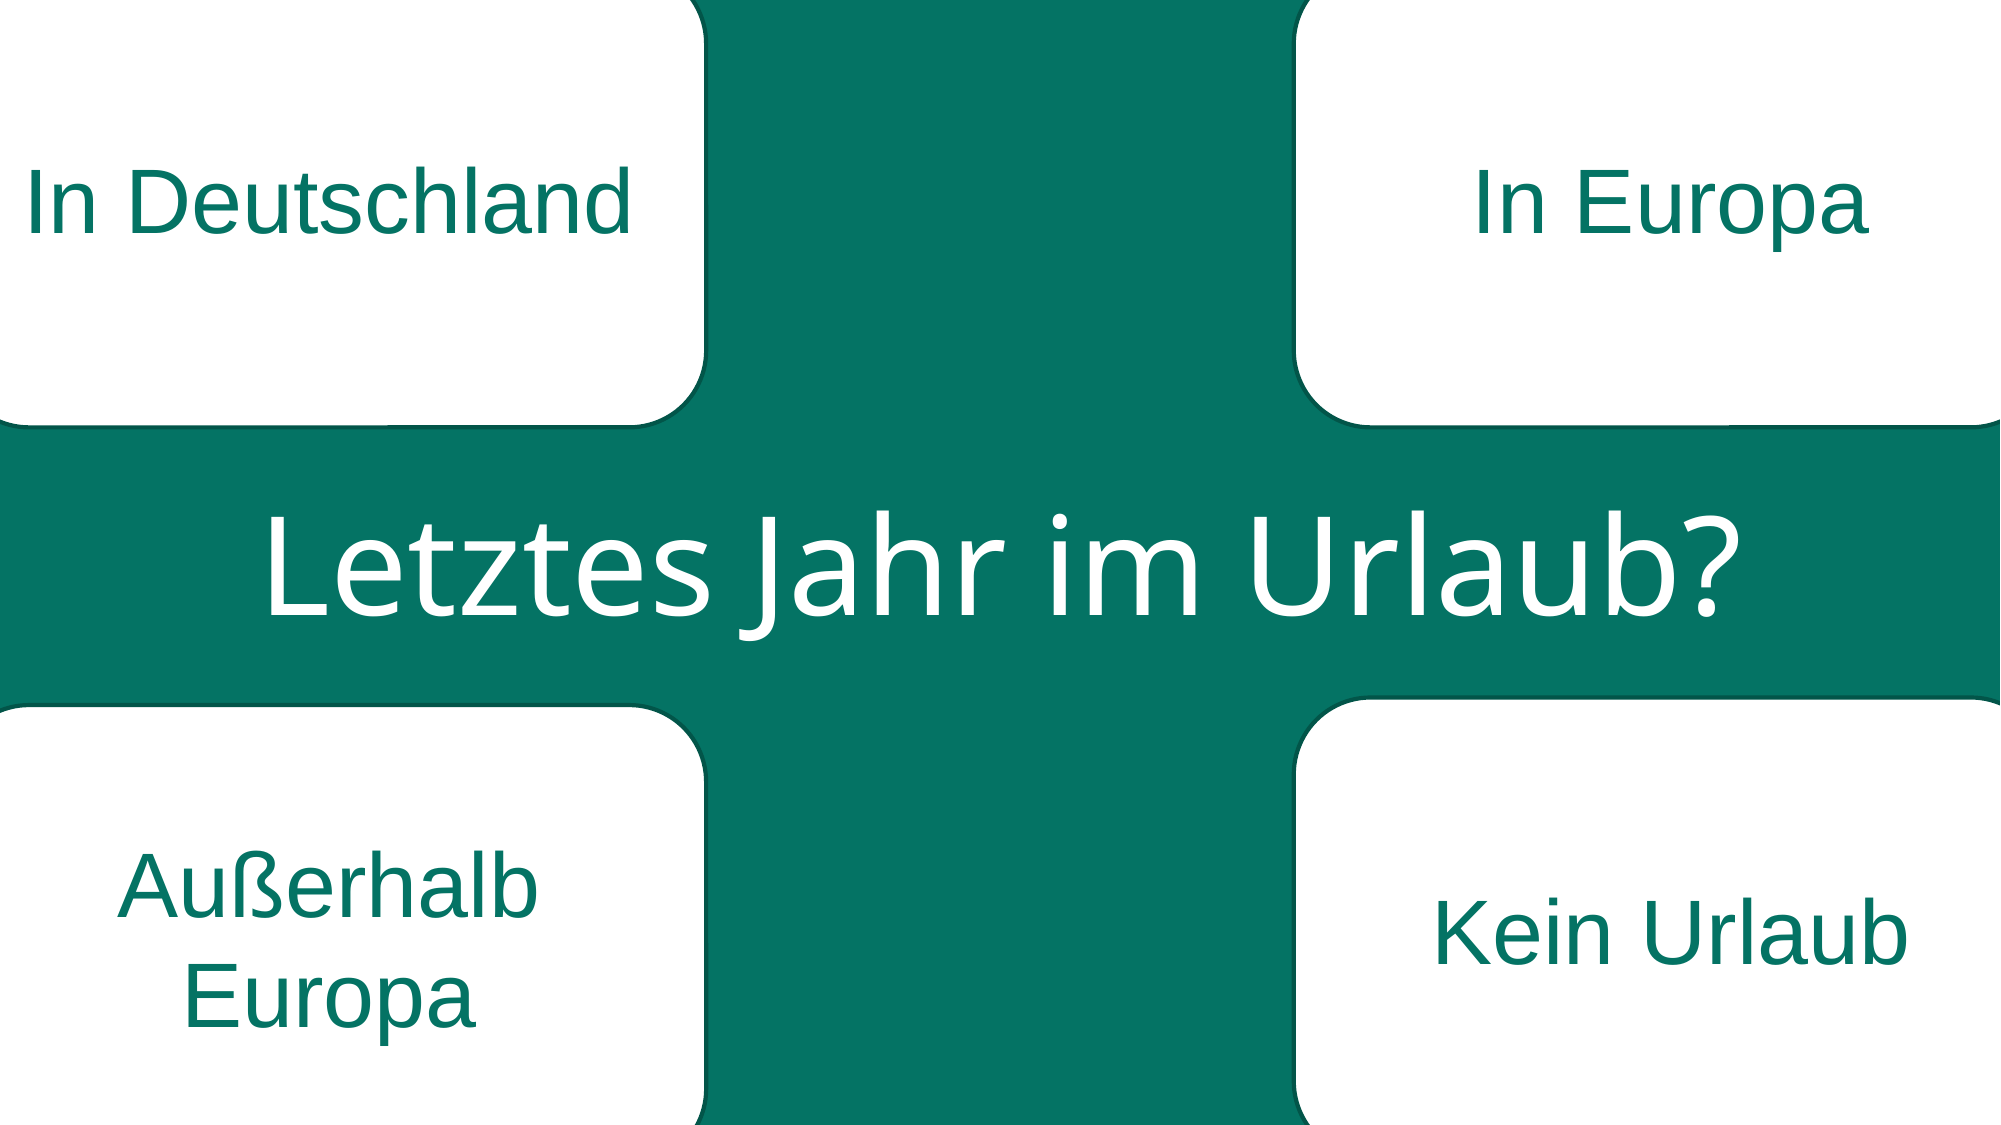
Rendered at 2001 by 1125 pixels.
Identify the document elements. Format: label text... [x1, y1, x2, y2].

text_box Außerhalb Europa [0, 702, 709, 1125]
text_box In Europa [1291, 0, 2000, 430]
text_box Kein Urlaub [1291, 695, 2000, 1125]
title Letztes Jahr im Urlaub? [101, 499, 1899, 648]
text_box In Deutschland [0, 0, 709, 430]
